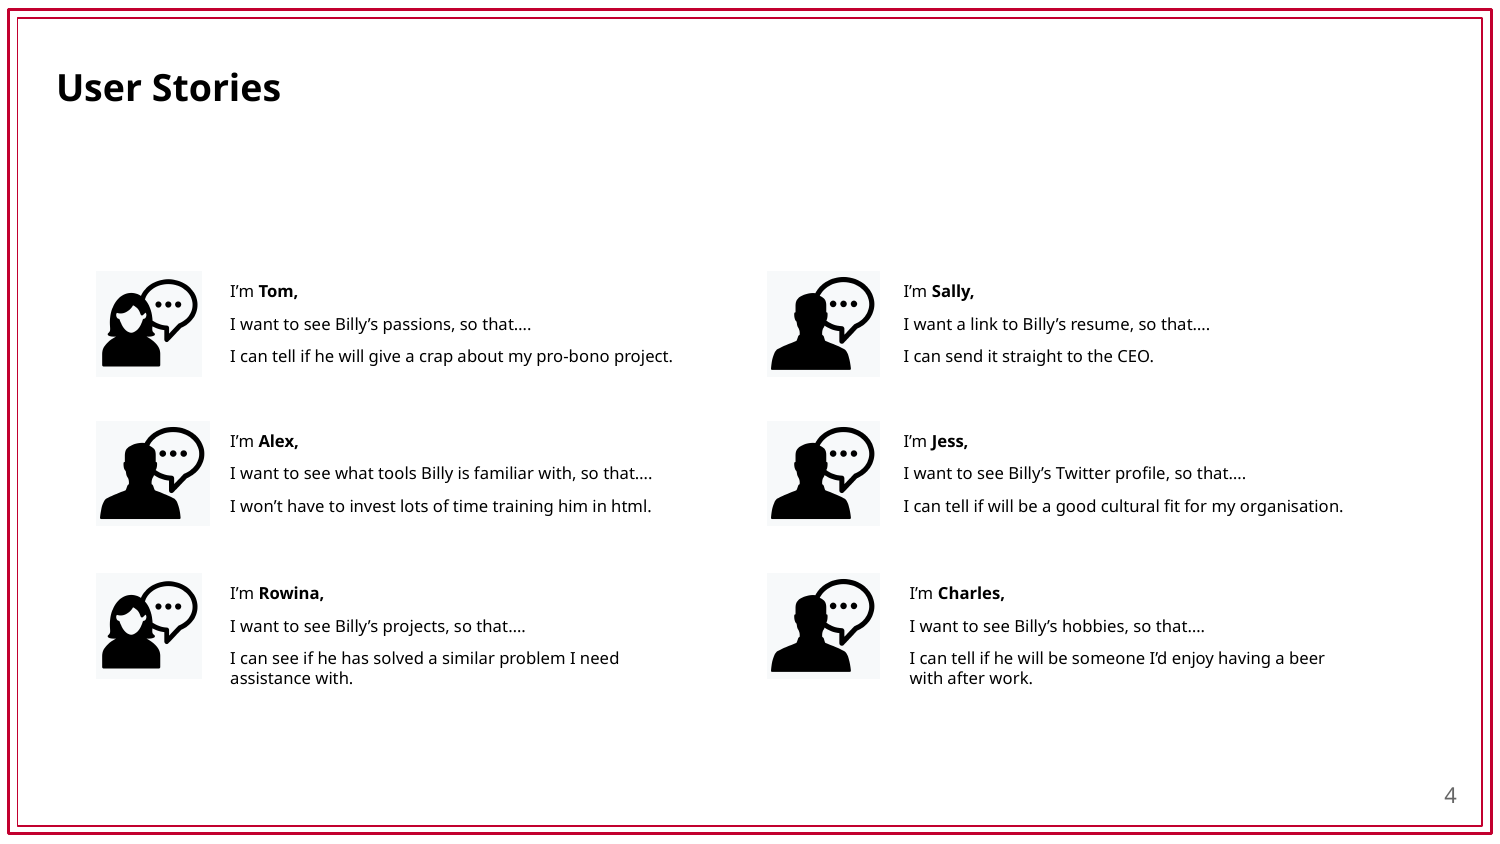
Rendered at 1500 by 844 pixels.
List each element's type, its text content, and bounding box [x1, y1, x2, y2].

picture [96, 420, 210, 527]
picture [767, 420, 881, 527]
picture [96, 271, 202, 378]
text_box I’m Alex, I want to see what tools Billy is familiar with, so that…. I won’t have to invest lots of time training him in html. [218, 424, 691, 522]
title User Stories [41, 33, 1216, 139]
picture [96, 573, 202, 679]
text_box I’m Jess, I want to see Billy’s Twitter profile, so that…. I can tell if will be a good cultural fit for my organisation. [891, 424, 1365, 522]
picture [767, 573, 881, 679]
picture [767, 271, 881, 378]
text_box I’m Charles, I want to see Billy’s hobbies, so that…. I can tell if he will be someone I’d enjoy having a beer with after work. [897, 577, 1371, 694]
text_box I’m Tom, I want to see Billy’s passions, so that…. I can tell if he will give a crap about my pro-bono project. [218, 275, 691, 373]
text_box I’m Rowina, I want to see Billy’s projects, so that…. I can see if he has solved a similar problem I need assistance with. [218, 577, 691, 694]
text_box I’m Sally, I want a link to Billy’s resume, so that…. I can send it straight to the CEO. [891, 275, 1365, 373]
slide_number 4 [1381, 774, 1472, 820]
